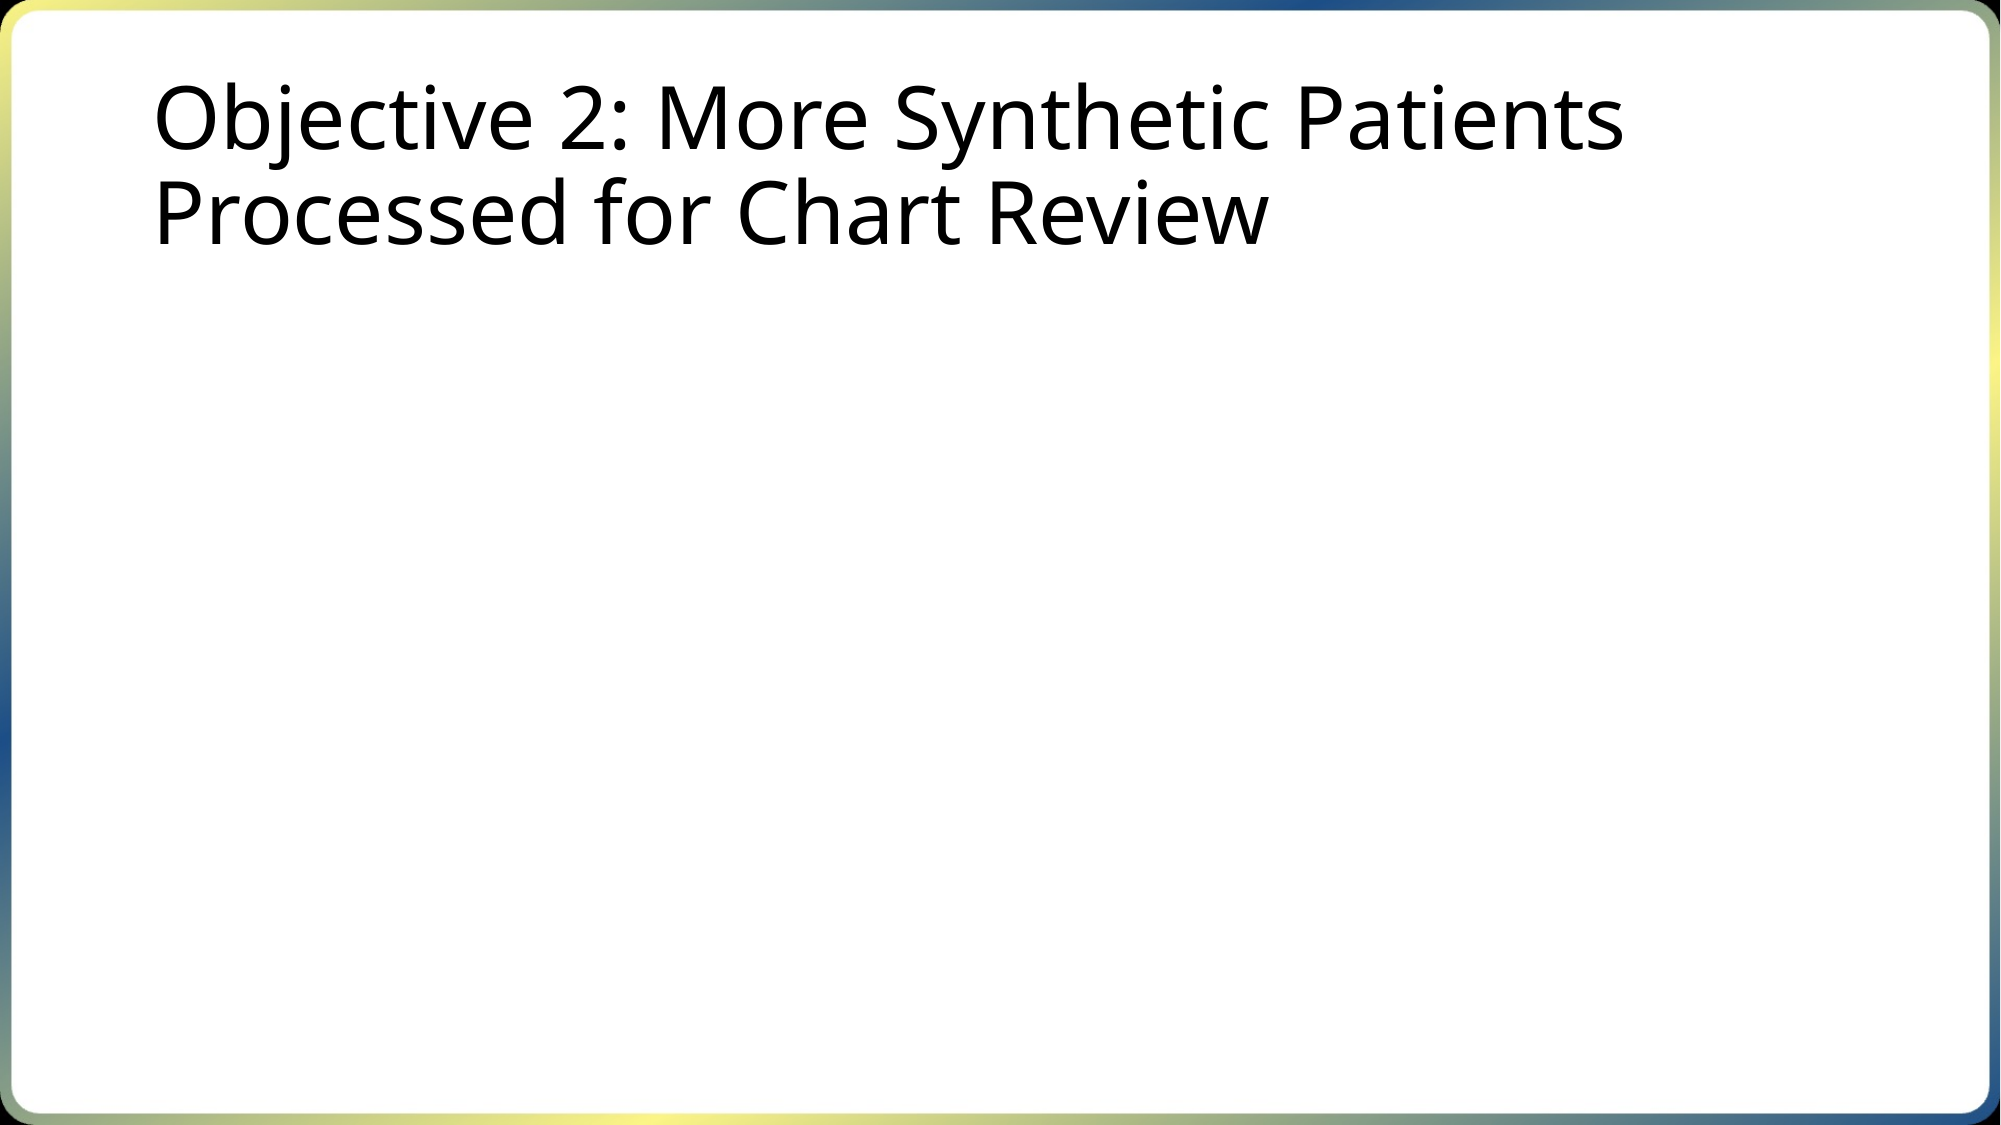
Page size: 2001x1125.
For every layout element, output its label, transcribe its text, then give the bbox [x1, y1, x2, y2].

picture [0, 0, 2001, 1125]
title Objective 2: More Synthetic Patients Processed for Chart Review [137, 59, 1863, 278]
